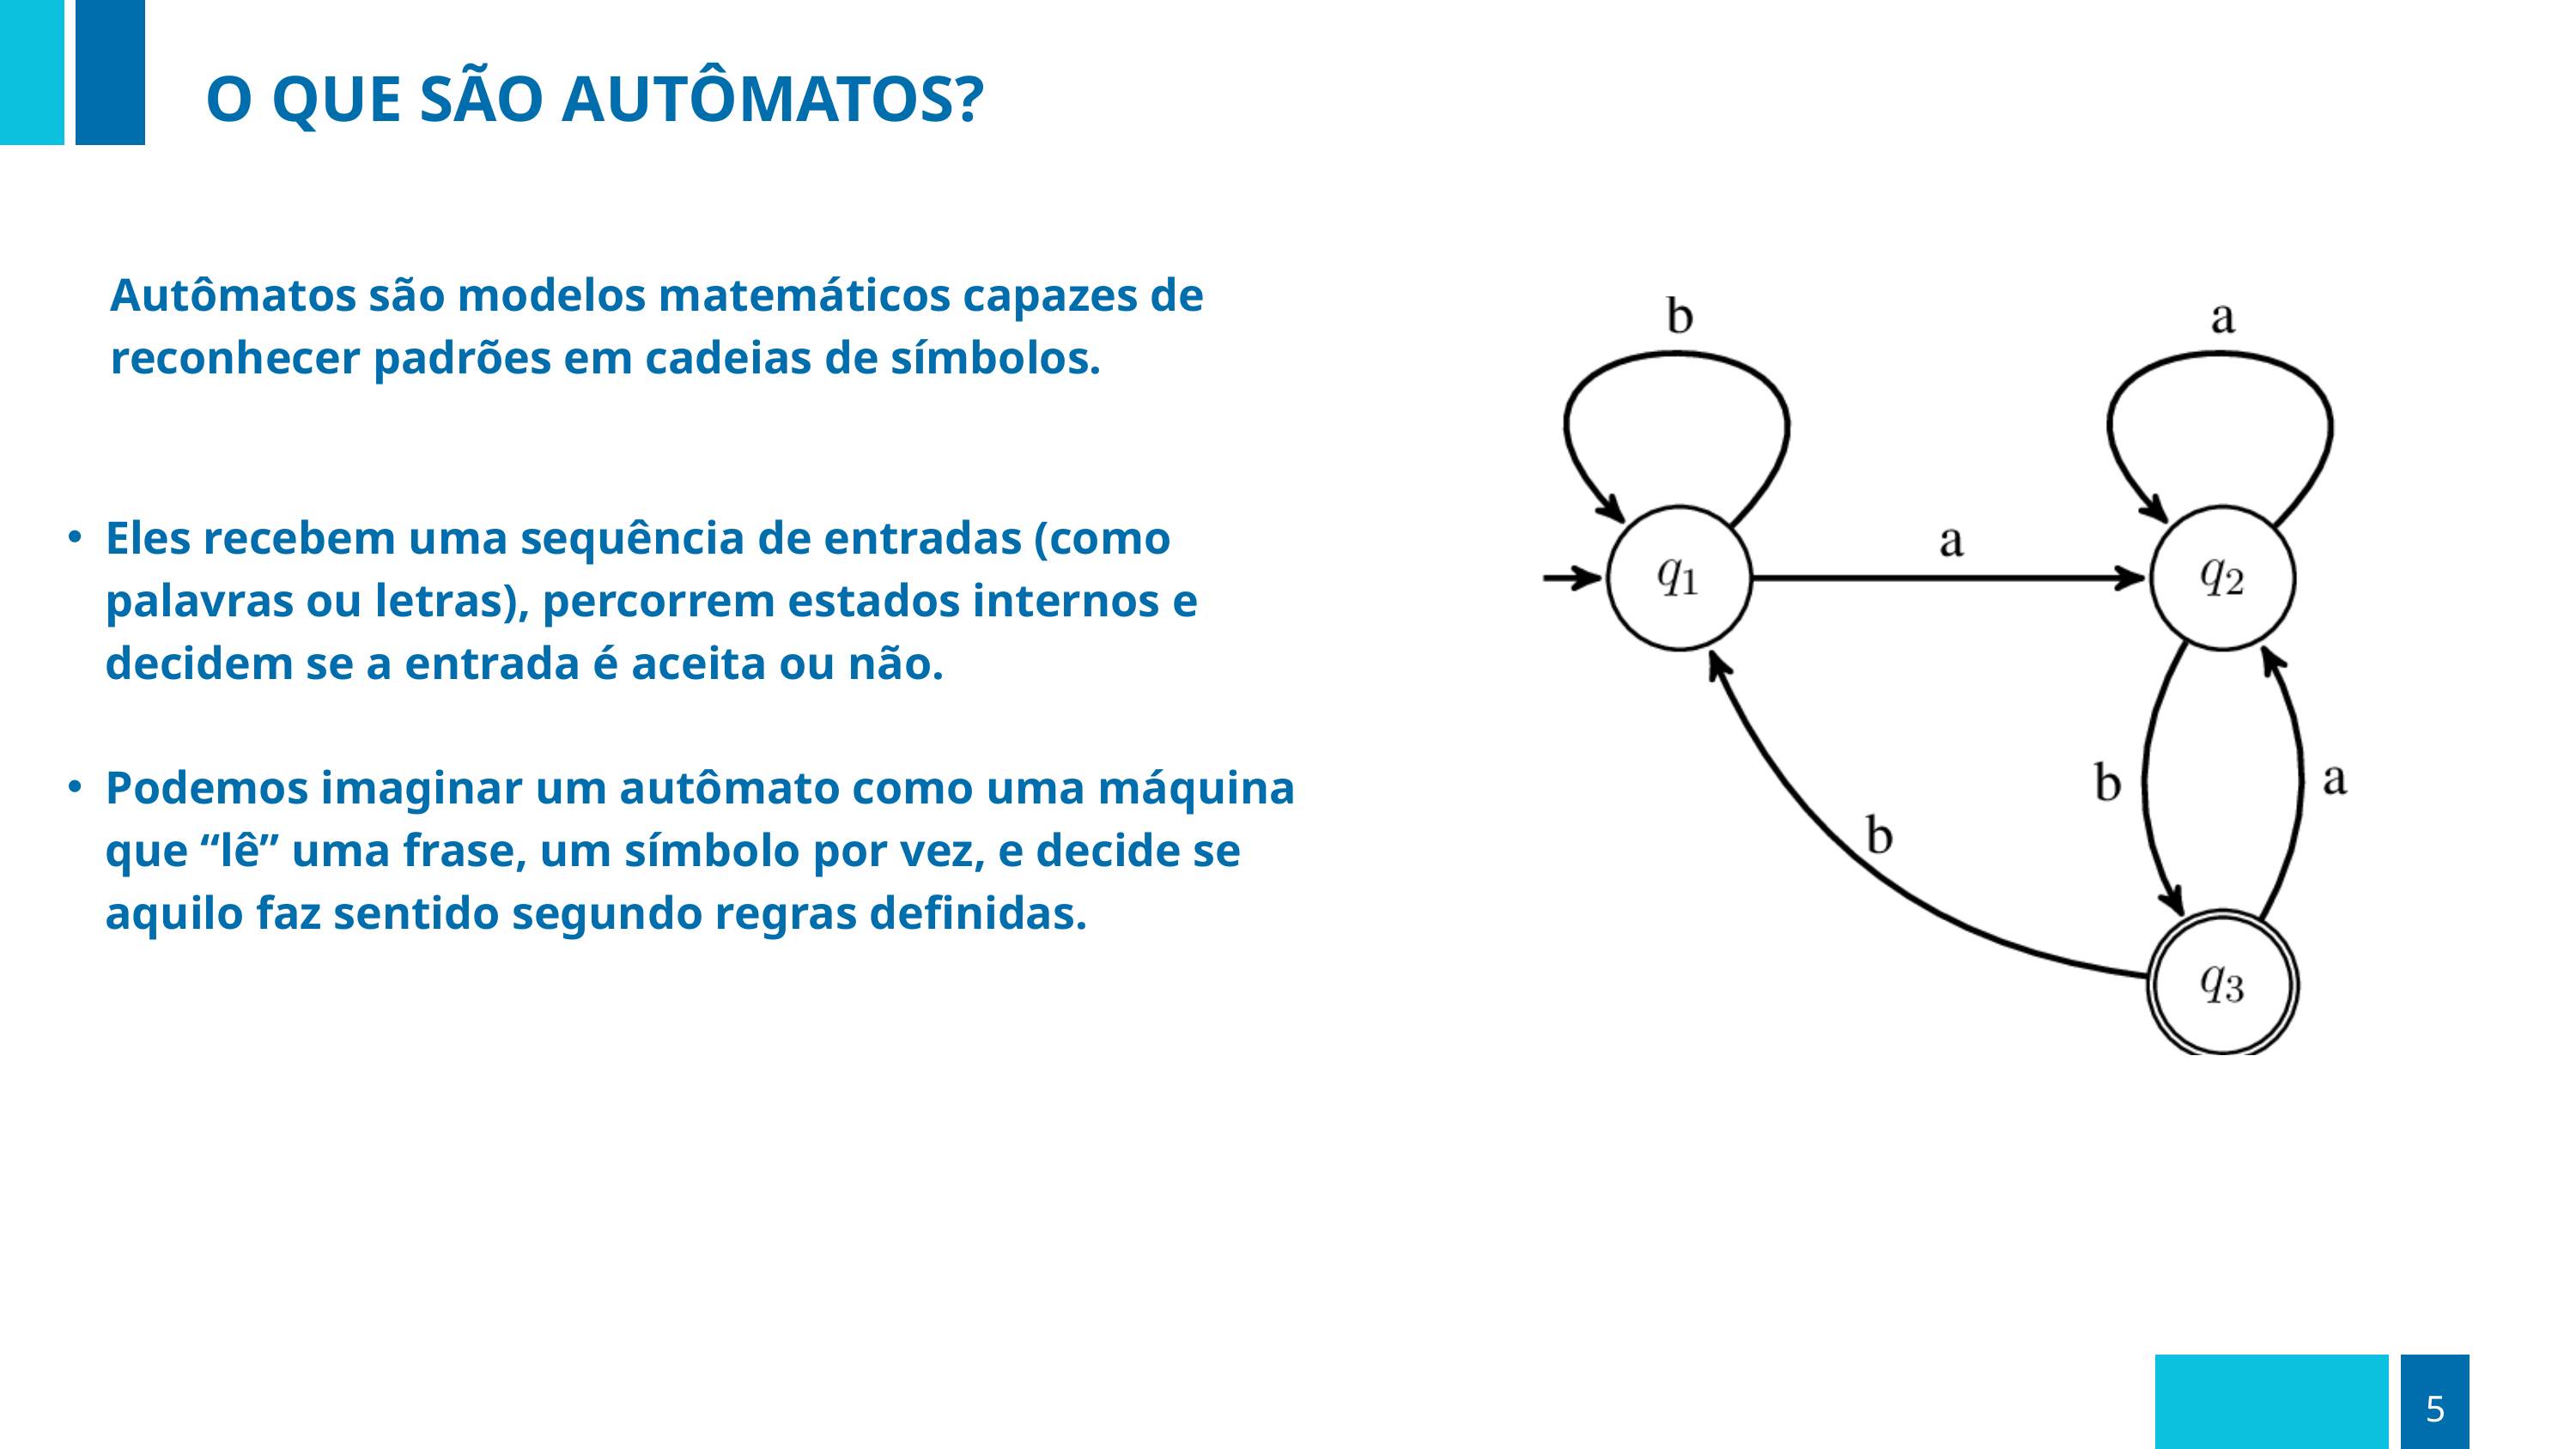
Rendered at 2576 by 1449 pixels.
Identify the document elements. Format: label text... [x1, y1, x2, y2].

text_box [2400, 1355, 2470, 1449]
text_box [1522, 296, 2390, 1056]
text_box O QUE SÃO AUTÔMATOS? [204, 57, 1735, 134]
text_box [2154, 1355, 2390, 1449]
text_box Eles recebem uma sequência de entradas (como palavras ou letras), percorrem estados internos e decidem se a entrada é aceita ou não. Podemos imaginar um autômato como uma máquina que “lê” uma frase, um símbolo por vez, e decide se aquilo faz sentido segundo regras definidas. [28, 500, 1351, 938]
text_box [76, 0, 145, 145]
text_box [0, 0, 64, 145]
text_box Autômatos são modelos matemáticos capazes de reconhecer padrões em cadeias de símbolos. [110, 258, 1288, 383]
